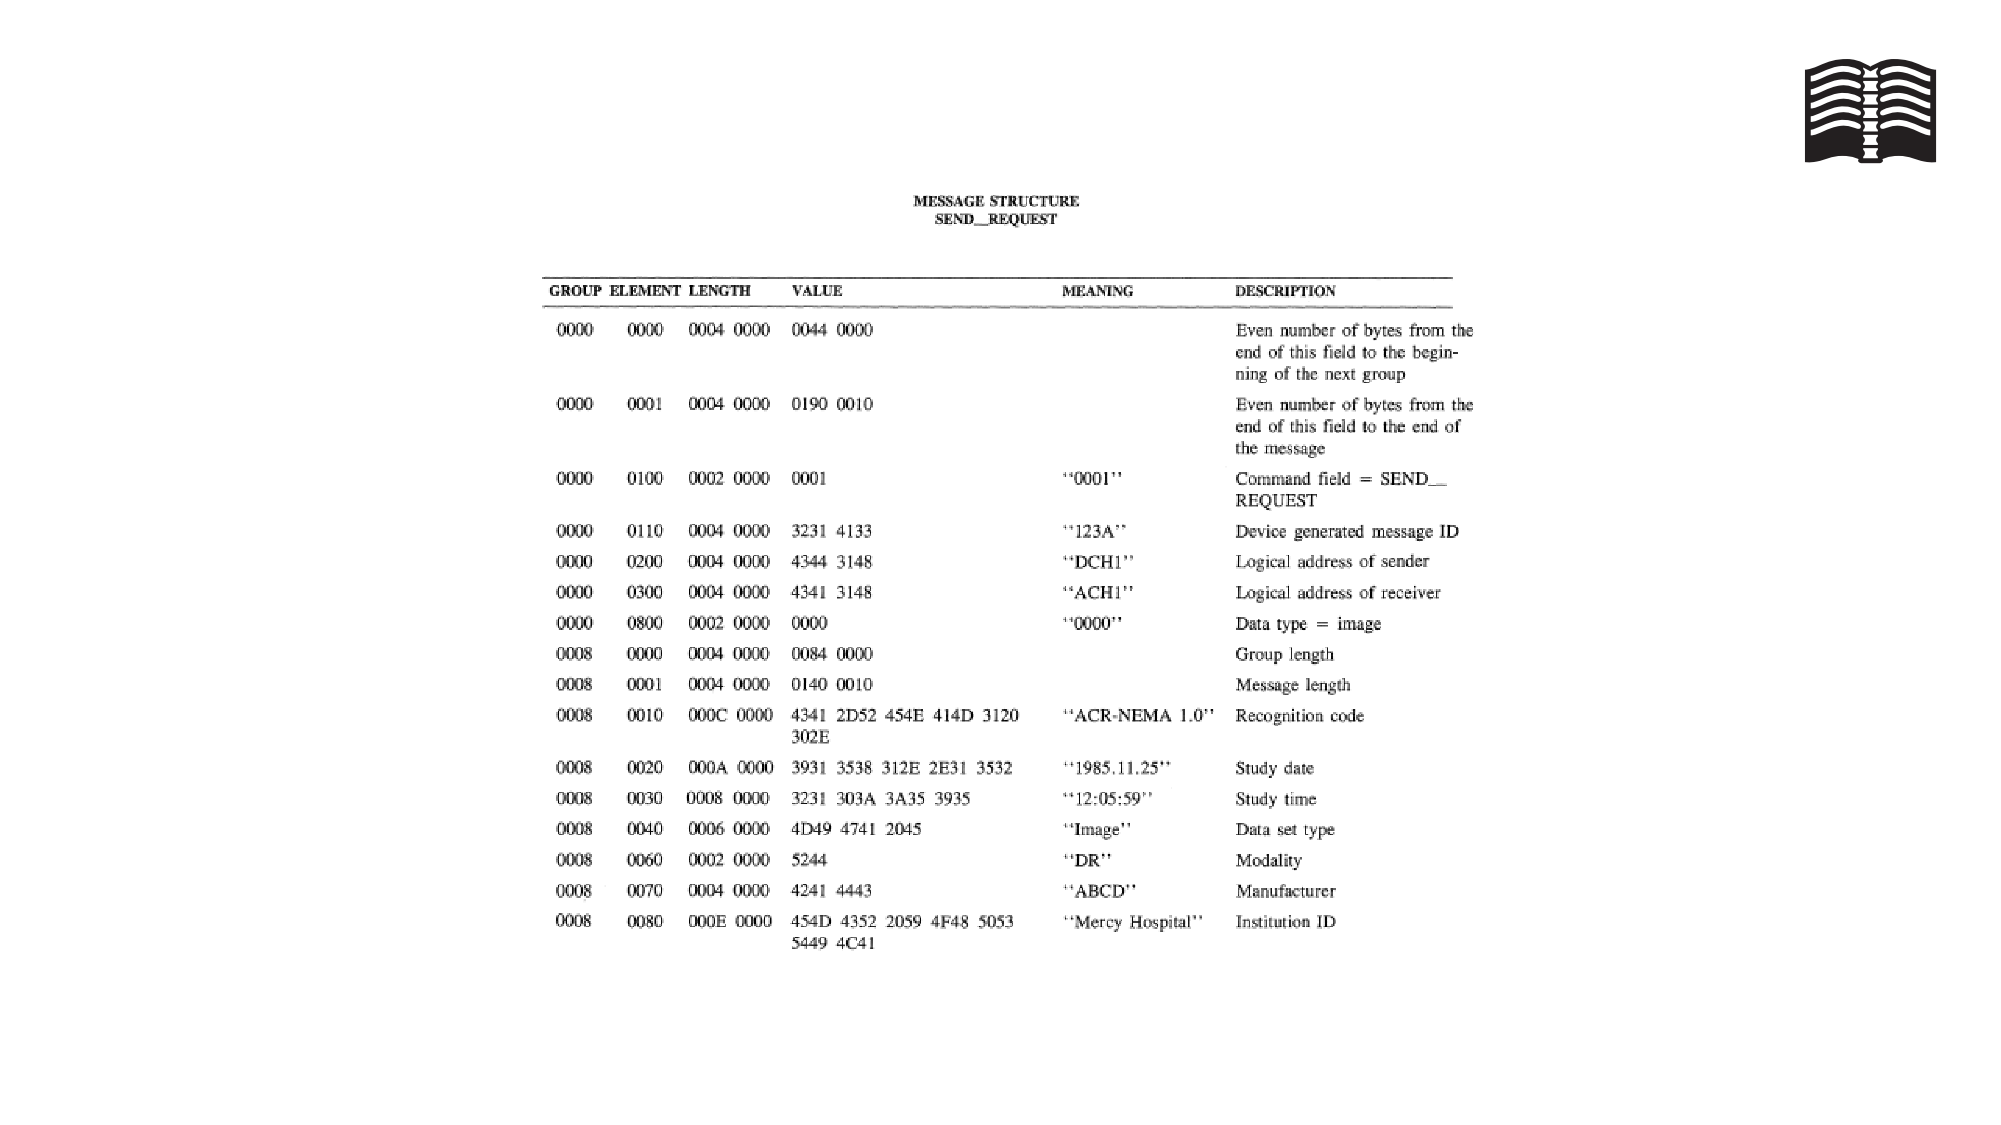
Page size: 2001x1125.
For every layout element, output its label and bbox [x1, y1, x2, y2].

picture [520, 171, 1490, 955]
